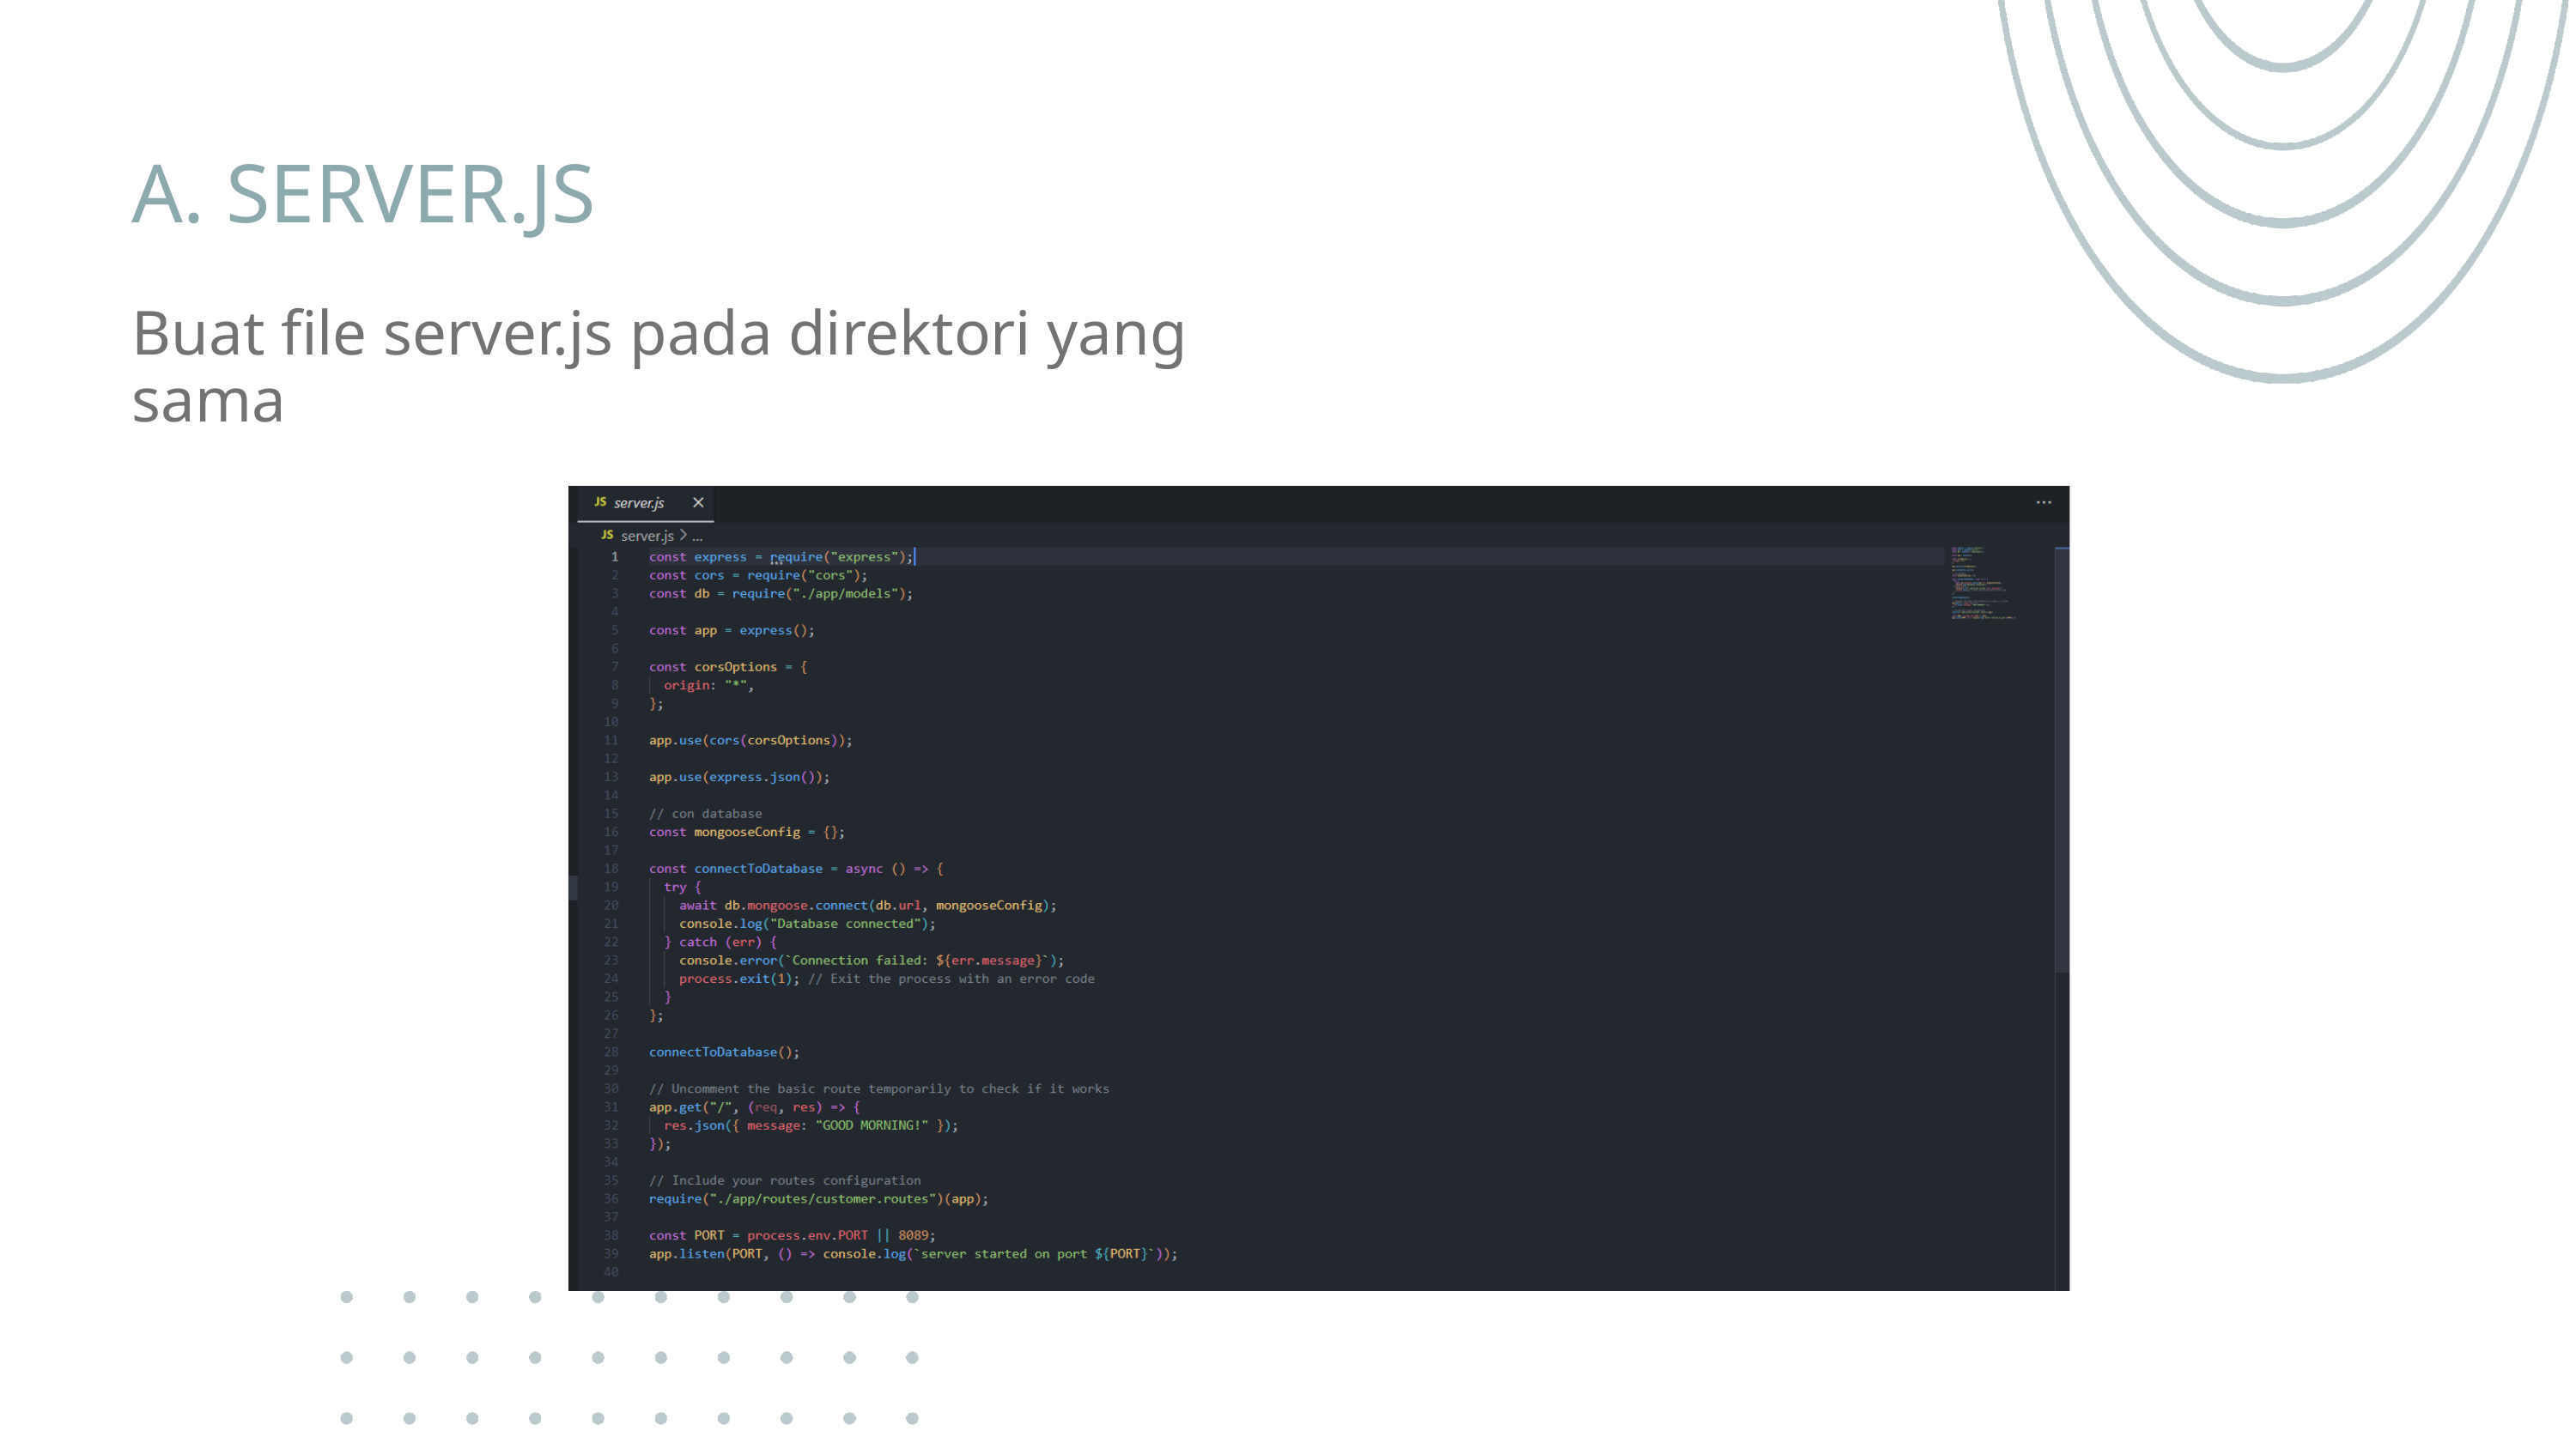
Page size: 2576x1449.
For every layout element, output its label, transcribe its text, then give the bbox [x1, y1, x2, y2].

text_box Buat file server.js pada direktori yang sama [131, 300, 1320, 434]
text_box A. SERVER.JS [131, 149, 1080, 239]
text_box [568, 486, 2070, 1291]
text_box [340, 1290, 919, 1449]
text_box [1990, 0, 2576, 384]
